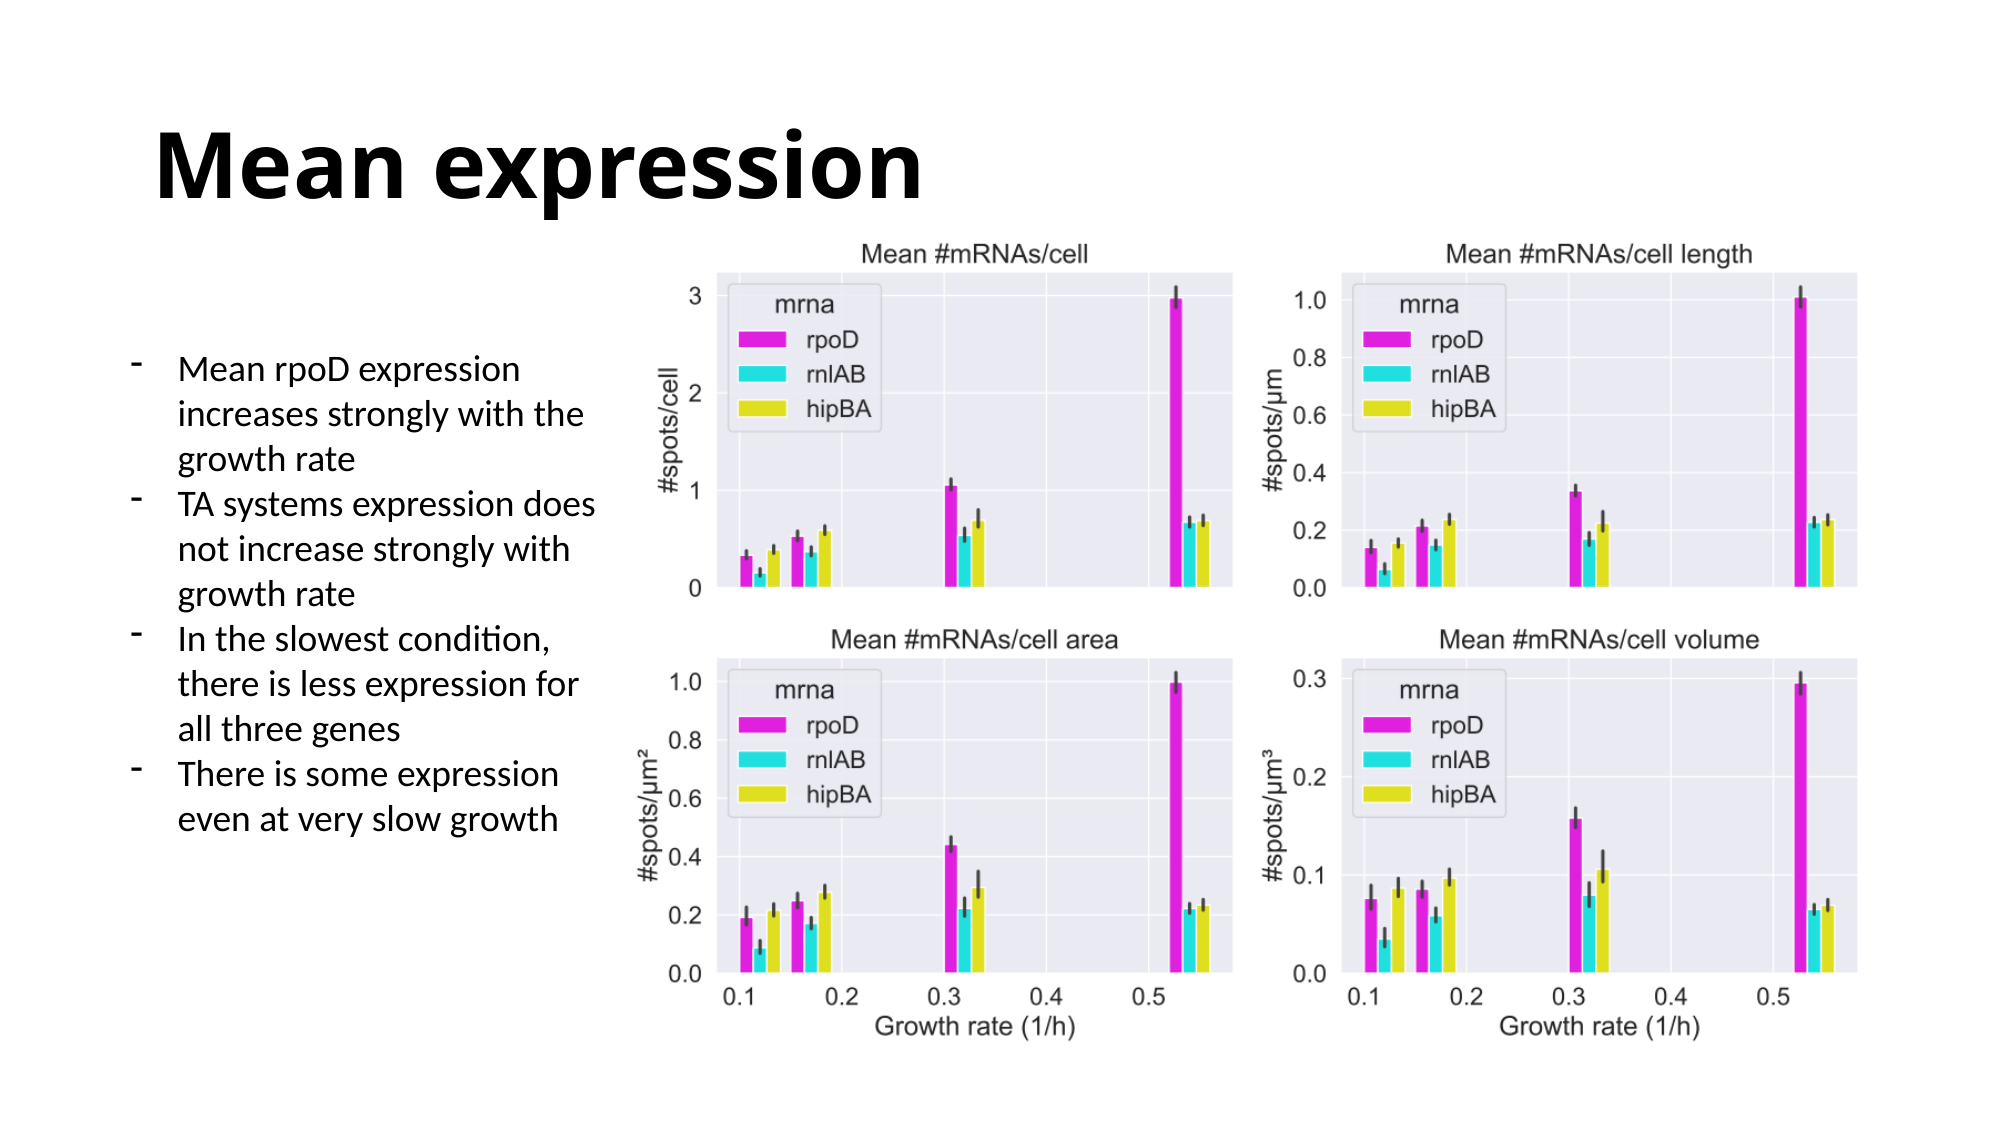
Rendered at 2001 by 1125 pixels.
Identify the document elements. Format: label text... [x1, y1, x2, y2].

title Mean expression [137, 59, 1863, 278]
text_box Mean rpoD expression increases strongly with the growth rate TA systems expression does not increase strongly with growth rate In the slowest condition, there is less expression for all three genes There is some expression even at very slow growth [115, 337, 609, 892]
picture [609, 215, 1885, 1066]
